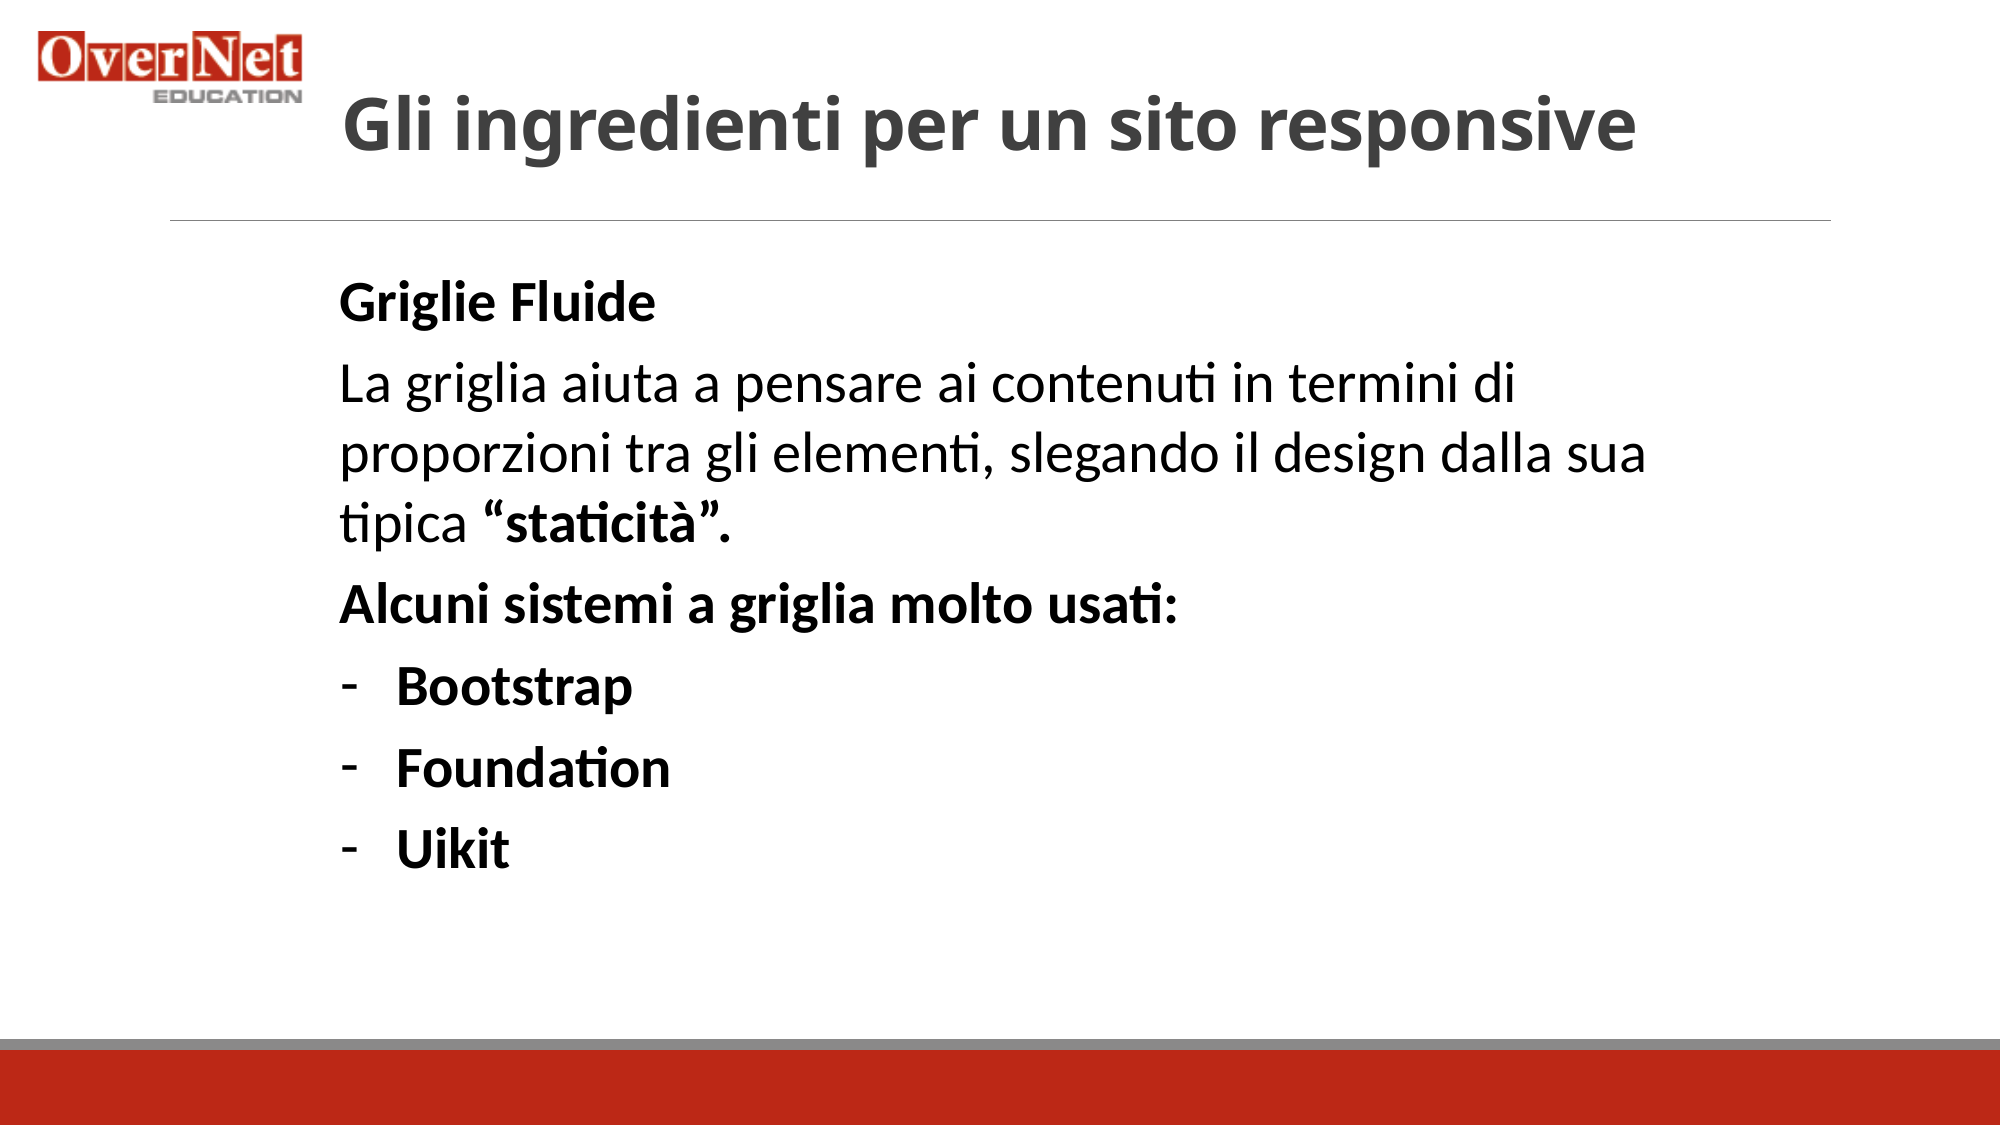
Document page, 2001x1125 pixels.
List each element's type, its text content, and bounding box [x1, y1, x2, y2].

picture [35, 31, 304, 103]
title Gli ingredienti per un sito responsive [326, 79, 1677, 173]
text_box Griglie Fluide La griglia aiuta a pensare ai contenuti in termini di proporzioni tra gli elementi, slegando il design dalla sua tipica “staticità”. Alcuni sistemi a griglia molto usati: Bootstrap Foundation Uikit [324, 255, 1709, 988]
